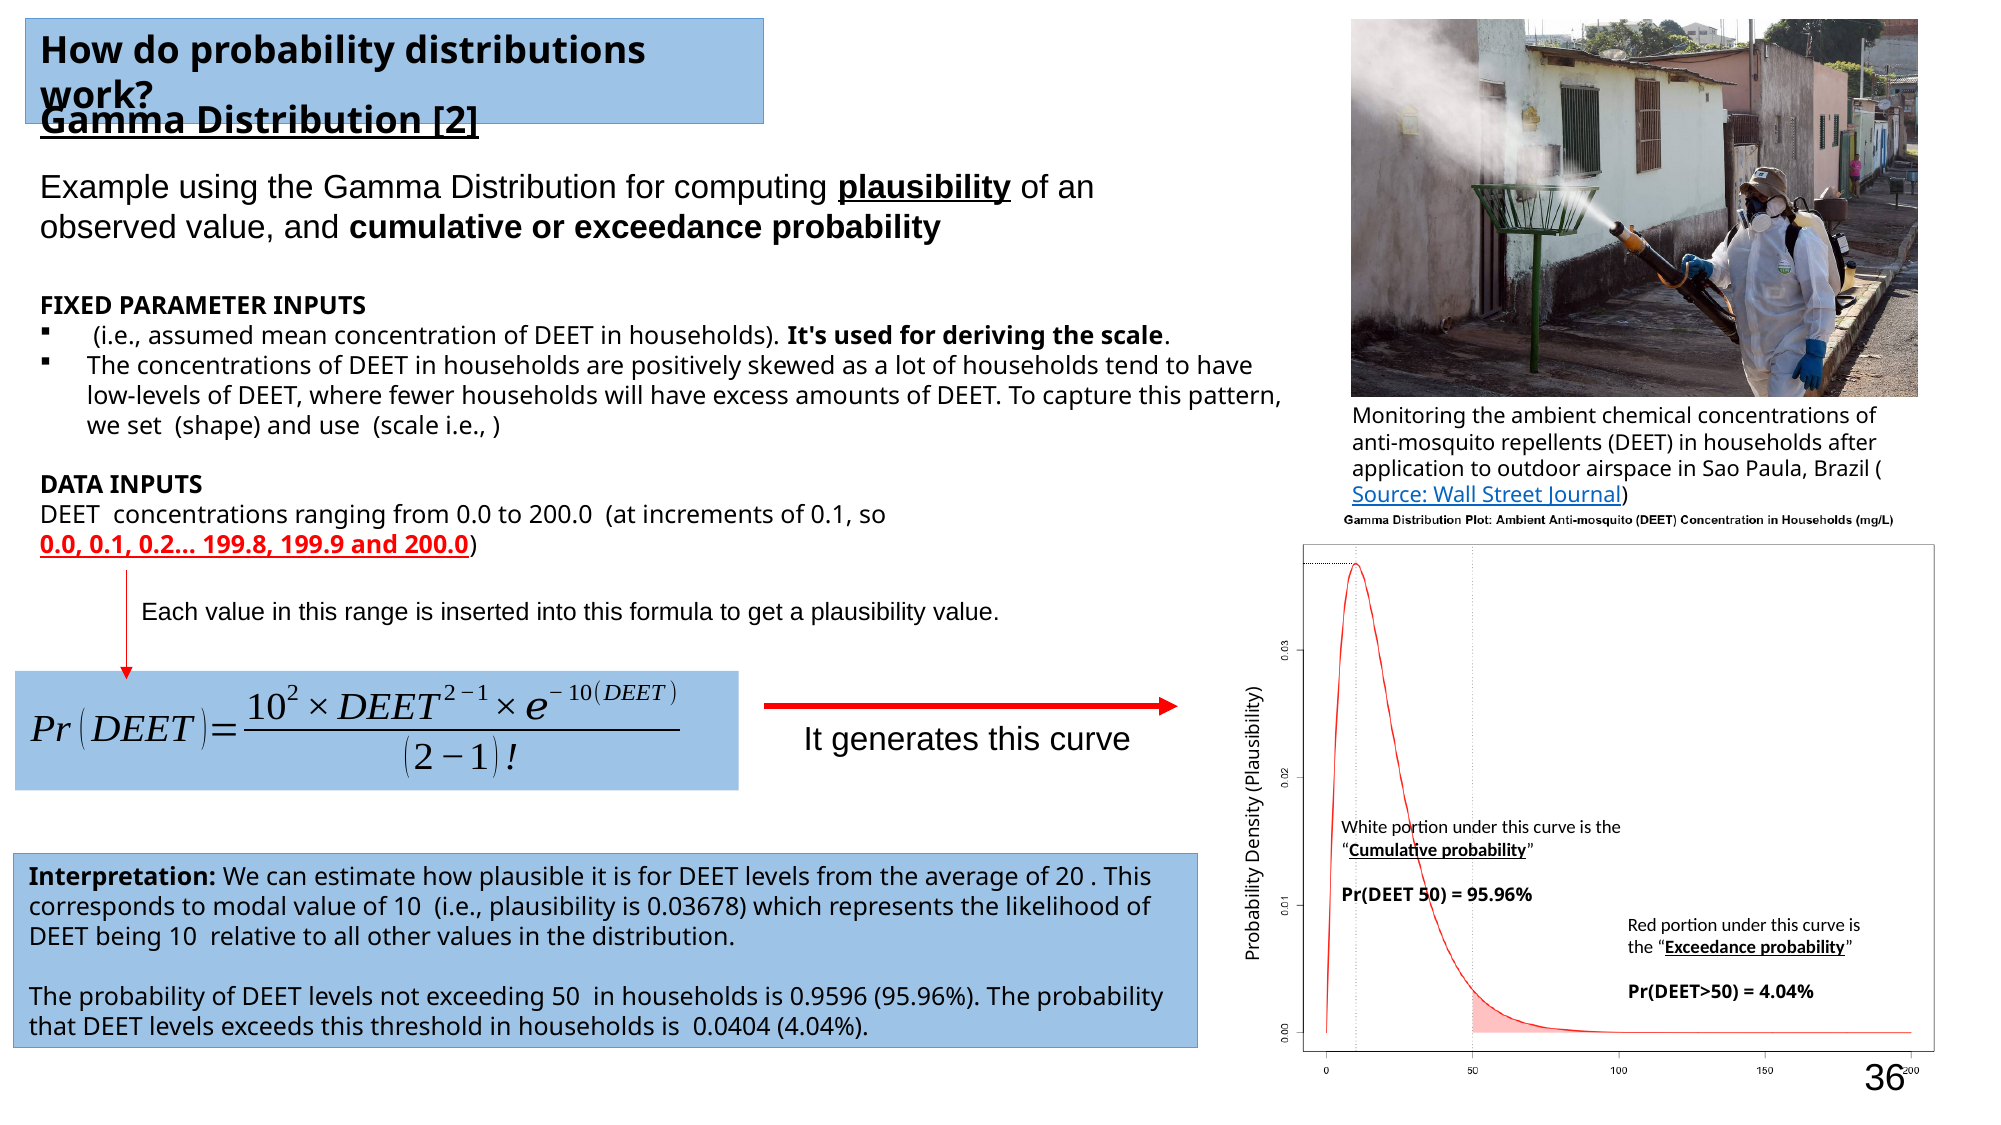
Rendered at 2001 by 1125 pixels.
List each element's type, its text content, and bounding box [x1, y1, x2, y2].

text_box Gamma Distribution [2] [25, 88, 753, 149]
text_box [15, 670, 739, 791]
text_box Each value in this range is inserted into this formula to get a plausibility value. [127, 587, 1053, 633]
picture [1351, 19, 1918, 397]
picture [1279, 501, 1942, 1080]
text_box Example using the Gamma Distribution for computing plausibility of an observed value, and cumulative or exceedance probability [25, 157, 1178, 253]
text_box Probability Density (Plausibility) [1233, 672, 1271, 977]
text_box Monitoring the ambient chemical concentrations of anti-mosquito repellents (DEET) in households after application to outdoor airspace in Sao Paula, Brazil (Source: Wall Street Journal) [1337, 394, 1939, 501]
text_box How do probability distributions work? [25, 18, 764, 124]
text_box It generates this curve [789, 709, 1151, 765]
